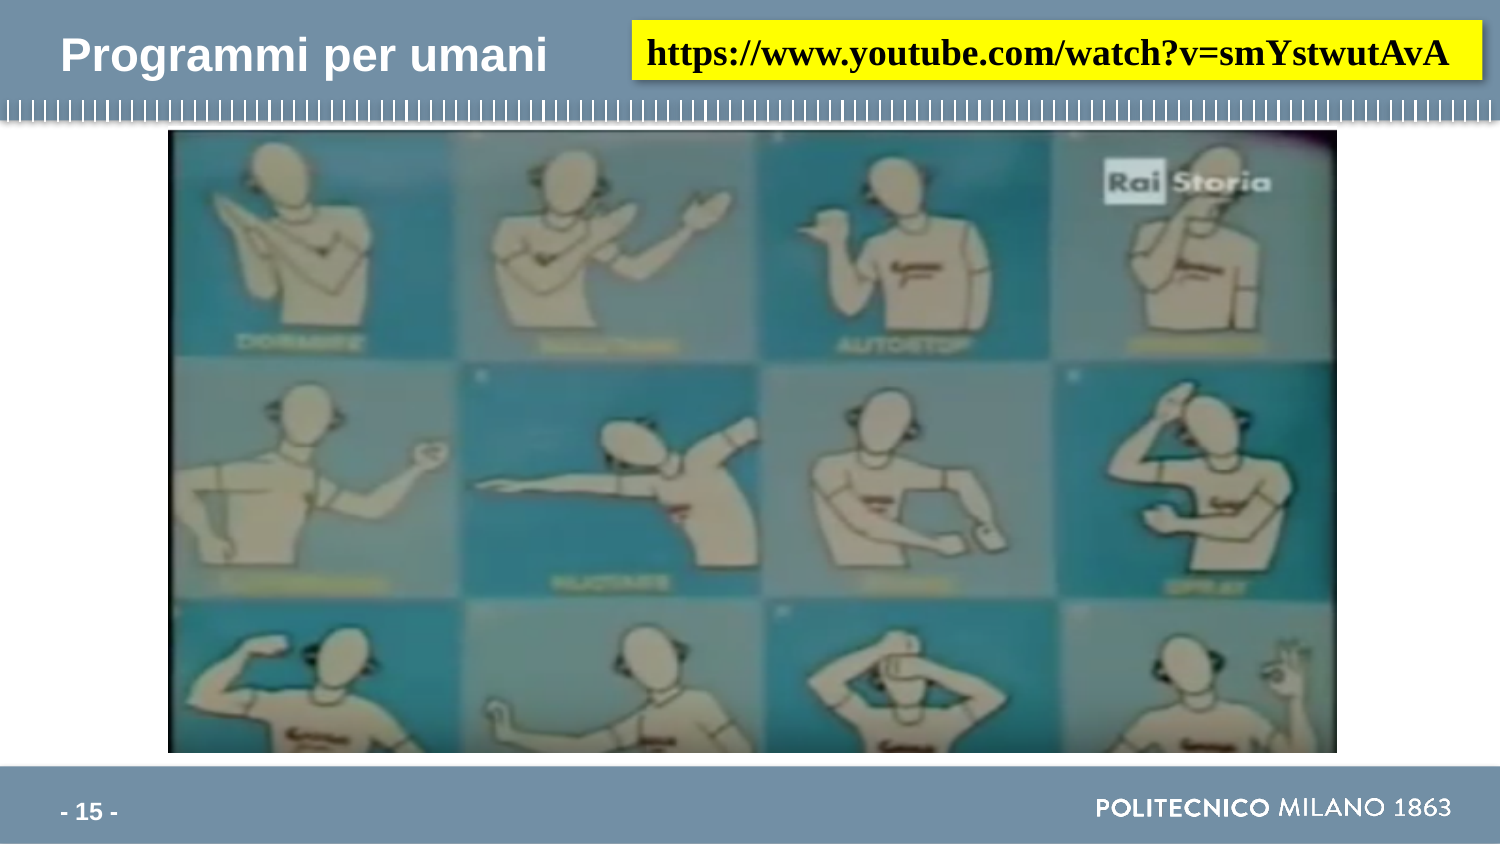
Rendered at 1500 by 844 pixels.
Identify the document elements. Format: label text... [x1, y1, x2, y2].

text_box https://www.youtube.com/watch?v=smYstwutAvA [631, 20, 1483, 80]
picture [168, 126, 1337, 753]
slide_number - 15 - [45, 788, 170, 825]
picture [1091, 789, 1456, 825]
title Programmi per umani [45, 17, 1456, 90]
